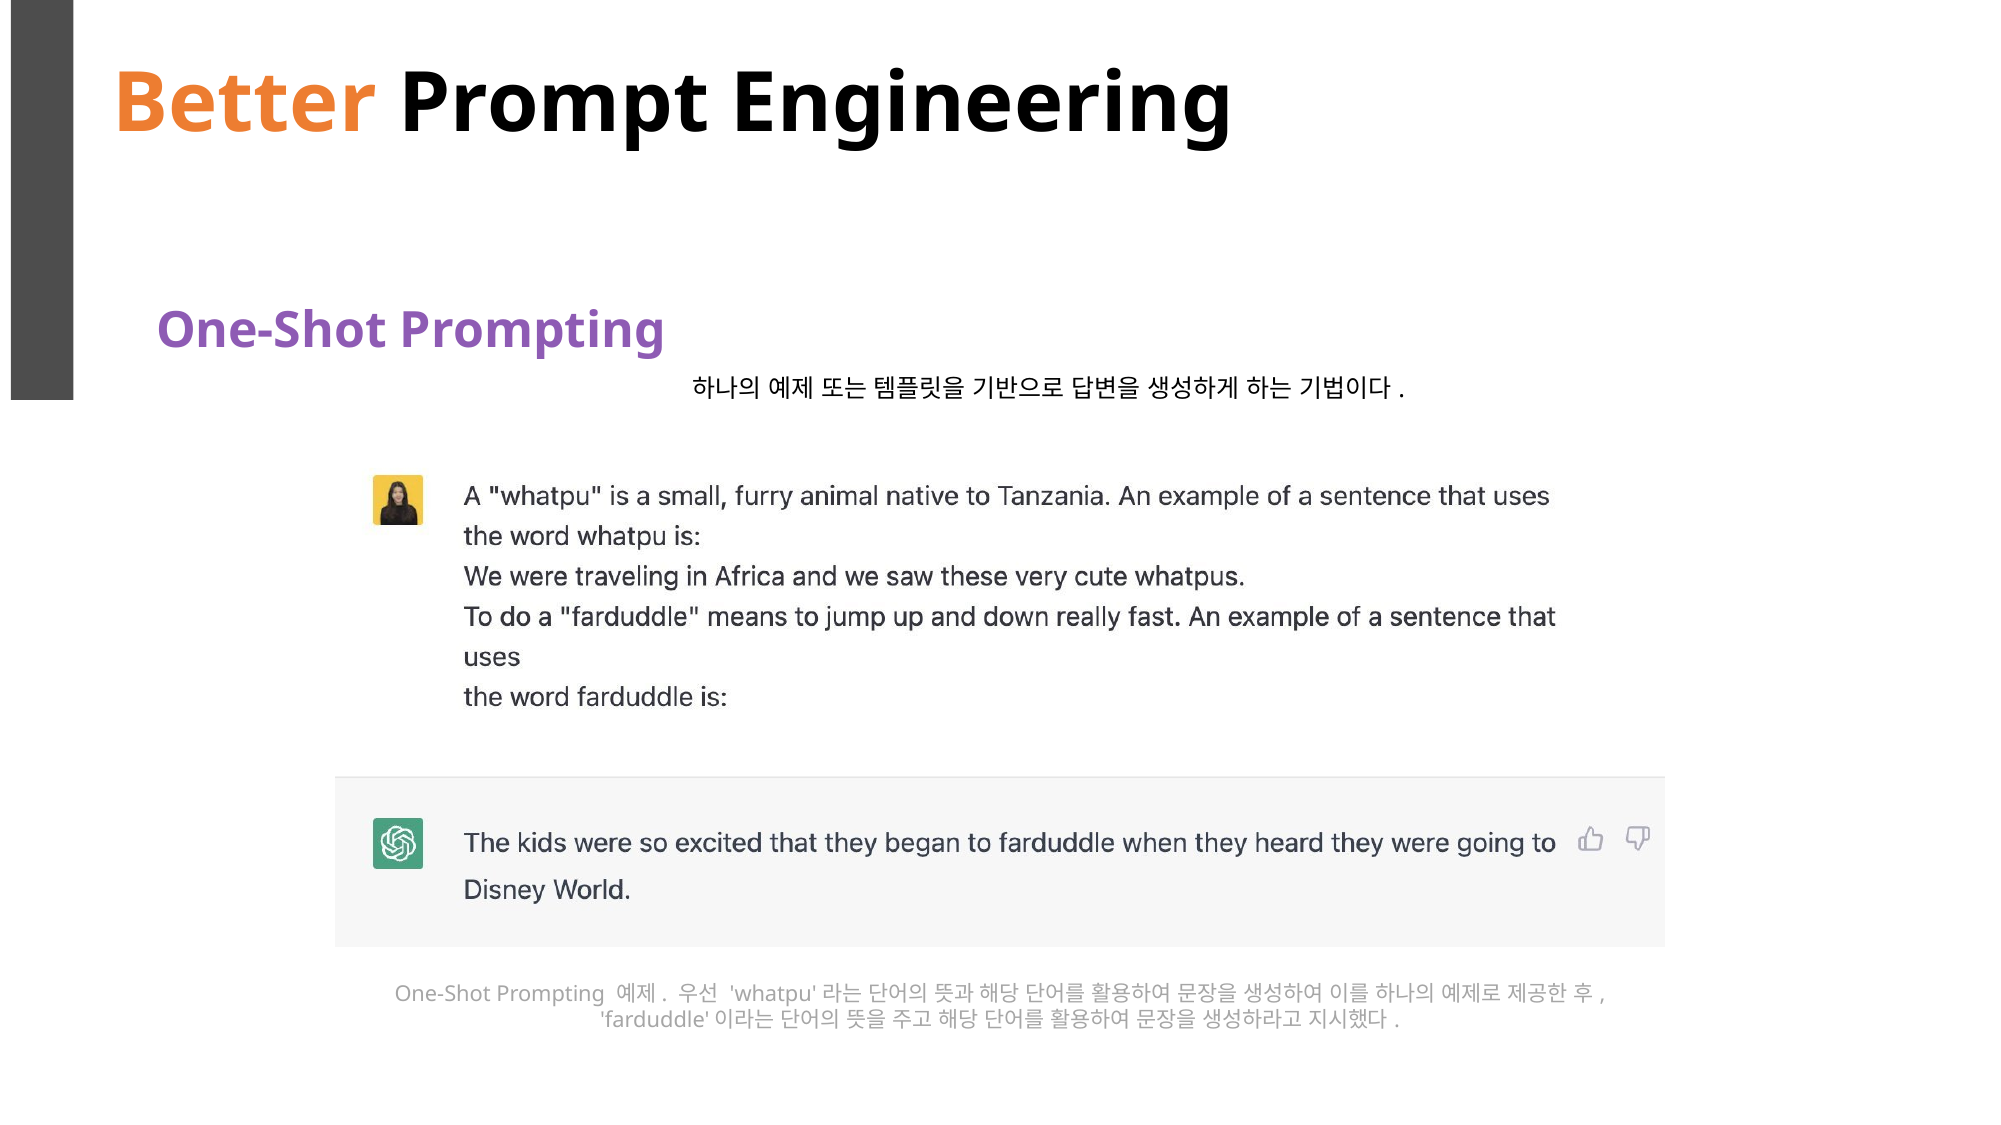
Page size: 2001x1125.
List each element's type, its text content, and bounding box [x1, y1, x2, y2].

text_box Better Prompt Engineering [97, 0, 1943, 158]
text_box One-Shot Prompting 예제. 우선 'whatpu'라는 단어의 뜻과 해당 단어를 활용하여 문장을 생성하여 이를 하나의 예제로 제공한 후, 'farduddle'이라는 단어의 뜻을 주고 해당 단어를 활용하여 문장을 생성하라고 지시했다. [335, 971, 1665, 1039]
text_box One-Shot Prompting [141, 289, 1899, 365]
picture [335, 441, 1665, 947]
text_box 하나의 예제 또는 템플릿을 기반으로 답변을 생성하게 하는 기법이다. [97, 365, 2000, 411]
